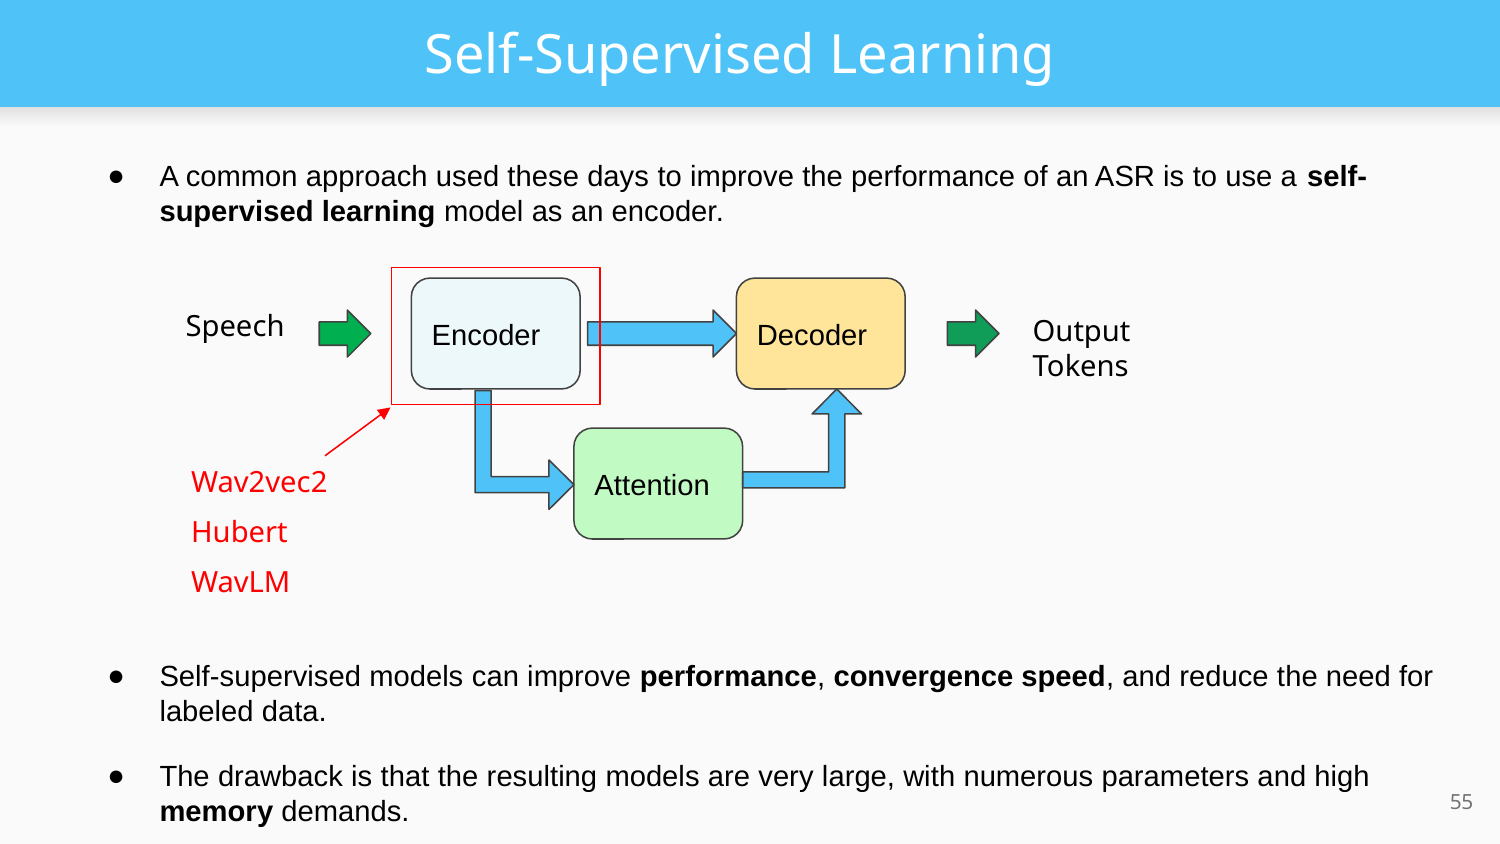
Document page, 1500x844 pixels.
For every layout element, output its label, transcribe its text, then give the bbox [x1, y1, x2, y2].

text_box [475, 405, 574, 510]
text_box [947, 310, 999, 357]
text_box WavLM [176, 548, 371, 614]
text_box Self-supervised models can improve performance, convergence speed, and reduce the need for labeled data. [69, 642, 1464, 742]
text_box [340, 310, 371, 357]
text_box Hubert [176, 498, 371, 548]
text_box Attention [573, 428, 743, 539]
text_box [324, 407, 391, 456]
slide_number ‹#› [1398, 770, 1489, 835]
text_box [391, 267, 601, 405]
text_box Speech [170, 292, 340, 358]
text_box A common approach used these days to improve the performance of an ASR is to use a self-supervised learning model as an encoder. [69, 142, 1464, 243]
text_box Output Tokens [1017, 297, 1238, 398]
text_box Decoder [736, 278, 906, 389]
text_box Wav2vec2 [176, 448, 371, 498]
text_box [742, 388, 862, 488]
text_box The drawback is that the resulting models are very large, with numerous parameters and high memory demands. [69, 742, 1464, 843]
text_box [601, 310, 736, 357]
title Self-Supervised Learning [16, 2, 1464, 102]
